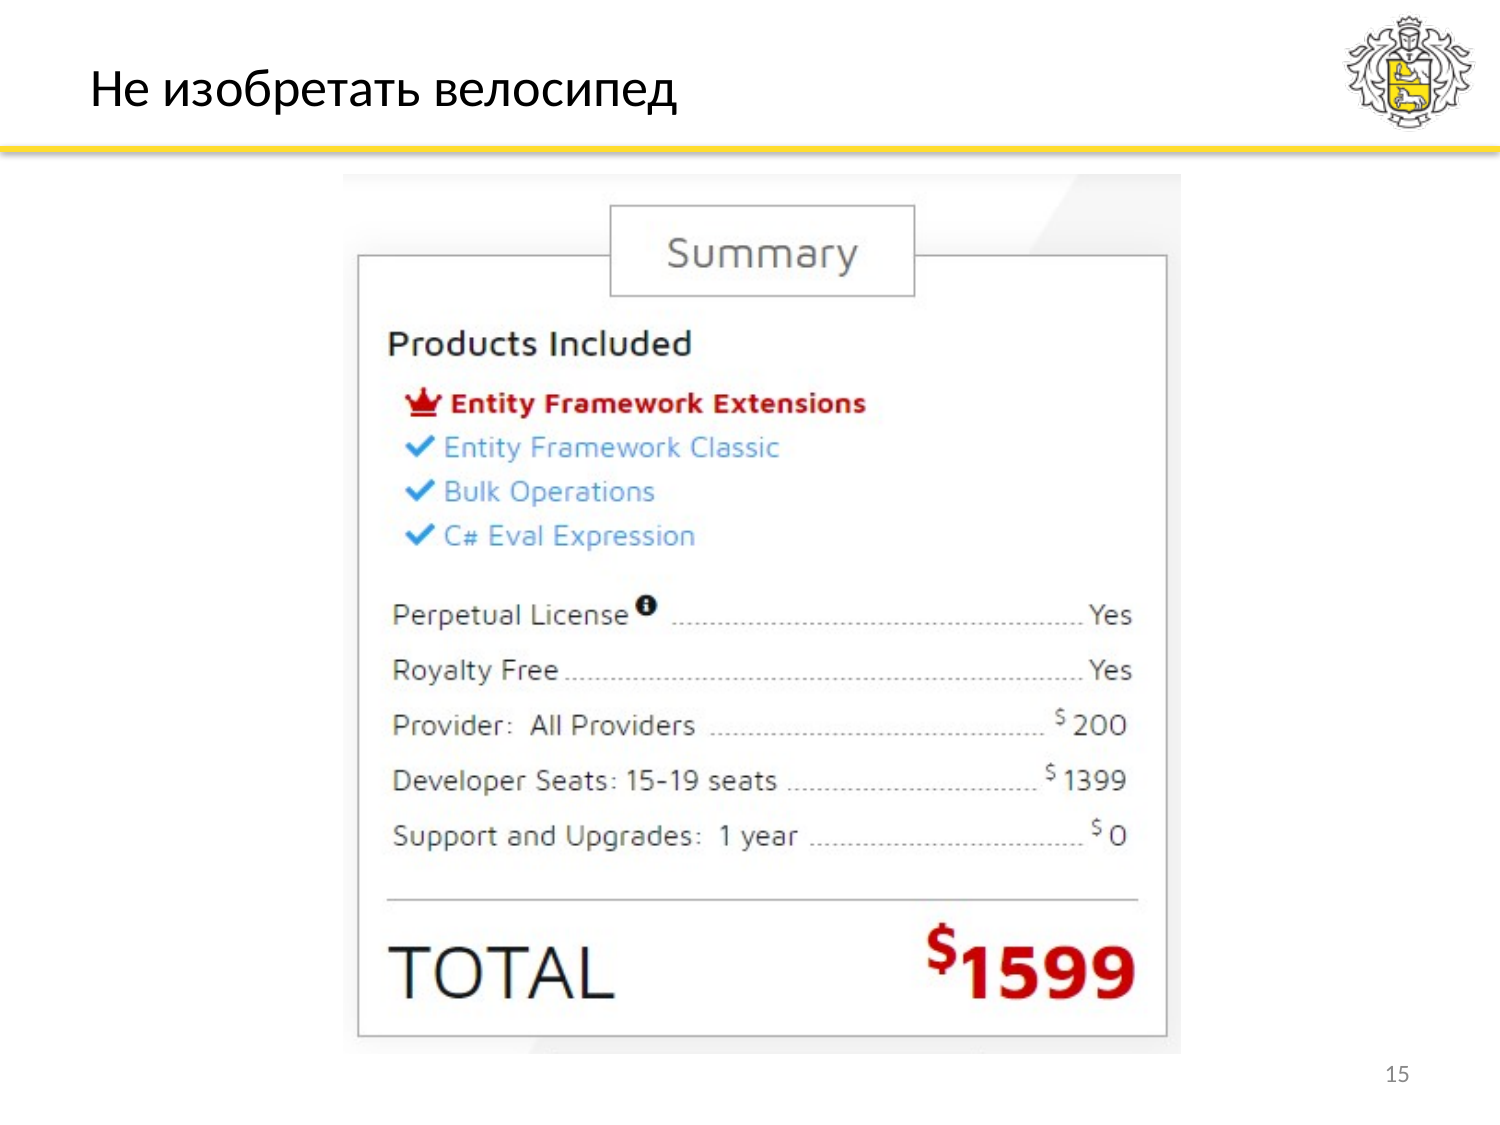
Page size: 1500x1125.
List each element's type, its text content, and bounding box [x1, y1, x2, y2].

picture [342, 173, 1181, 1054]
title Не изобретать велосипед [75, 50, 1425, 119]
slide_number 15 [1074, 1042, 1425, 1103]
